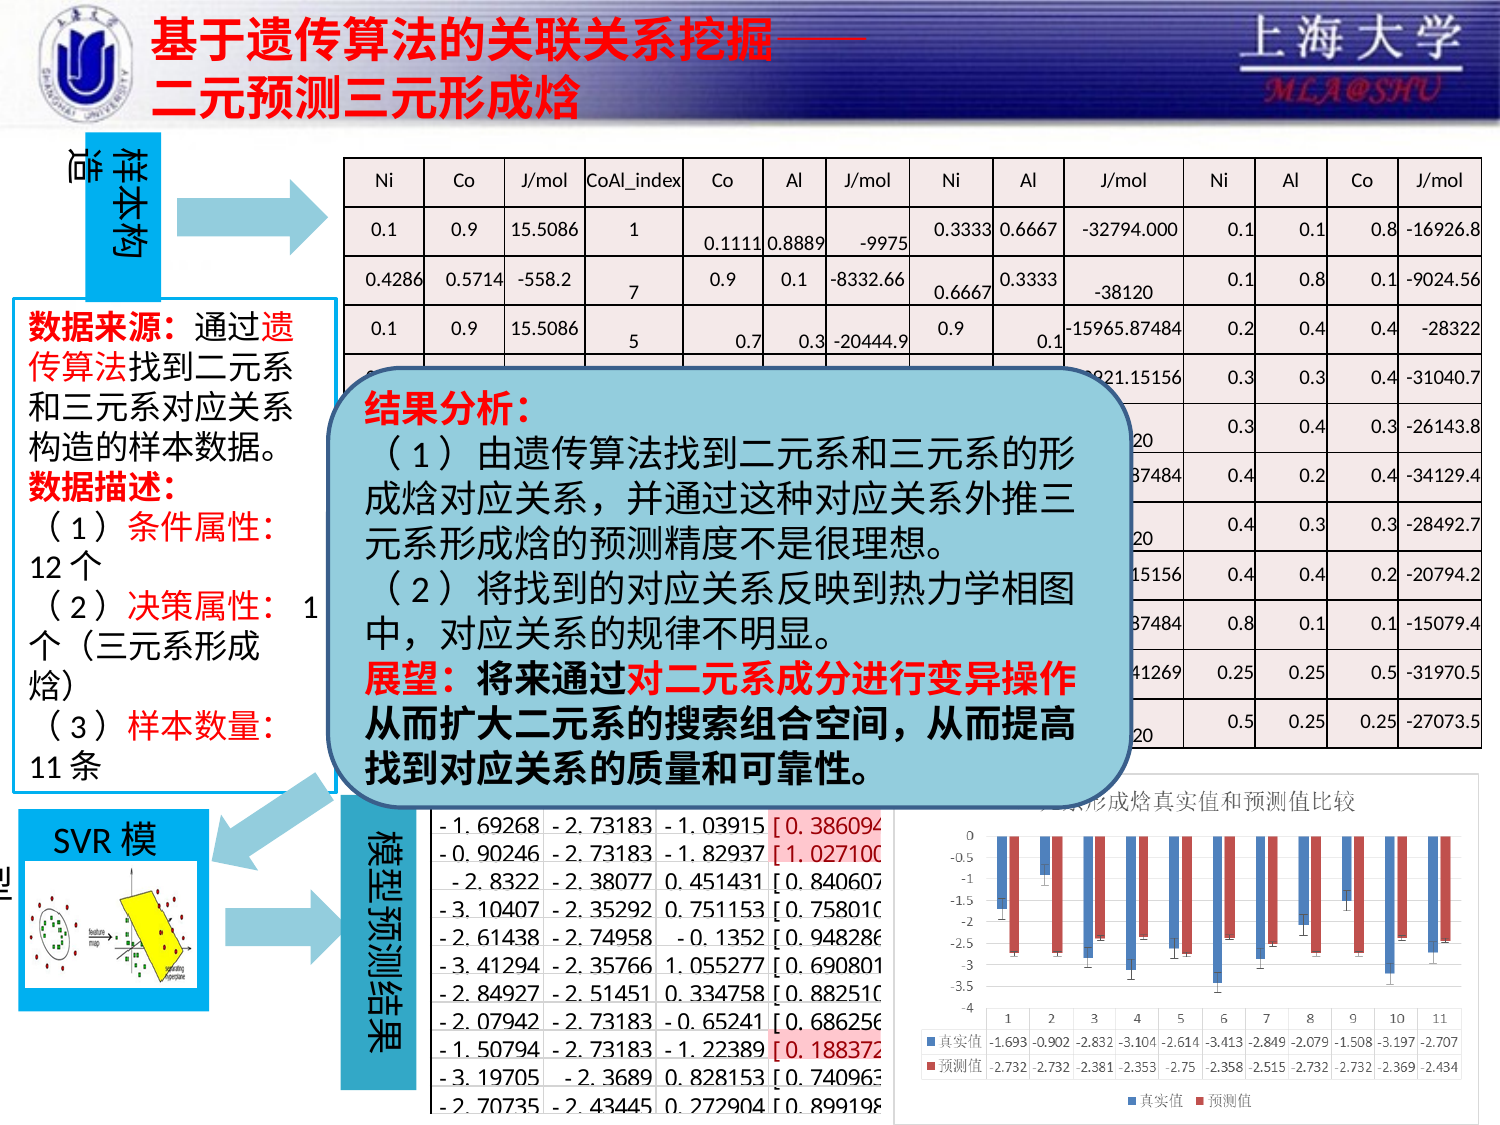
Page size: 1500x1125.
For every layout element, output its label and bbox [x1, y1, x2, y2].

table_cell [1399, 306, 1481, 353]
table_cell [1134, 650, 1183, 698]
table_cell [994, 306, 1063, 353]
table_cell [1184, 700, 1254, 747]
table_cell [1184, 404, 1254, 452]
table_cell [1399, 552, 1481, 599]
table_cell [910, 355, 992, 365]
table_cell [827, 208, 909, 255]
table_cell [1399, 650, 1481, 698]
table_cell [1256, 208, 1326, 255]
table_cell [1328, 453, 1397, 501]
table_cell [505, 355, 584, 365]
table_cell [1065, 355, 1183, 403]
table_header [827, 159, 909, 206]
table_cell [827, 355, 909, 365]
picture [26, 862, 196, 987]
table_cell [1399, 453, 1481, 501]
table_cell [1256, 503, 1326, 550]
table_cell [1399, 404, 1481, 452]
table_cell [827, 257, 909, 304]
table_cell [1134, 453, 1183, 501]
table_header [910, 159, 992, 206]
table_cell [1328, 503, 1397, 550]
table_cell [1184, 552, 1254, 599]
table_cell [1065, 257, 1183, 304]
table_cell [1399, 700, 1481, 747]
table_cell [994, 257, 1063, 304]
text_box [174, 177, 331, 258]
table_cell [1065, 306, 1183, 353]
table_cell [1184, 257, 1254, 304]
table_cell [1184, 453, 1254, 501]
table_cell [586, 355, 682, 365]
table_cell [1399, 503, 1481, 550]
table_cell [764, 208, 825, 255]
table_cell [1184, 650, 1254, 698]
table_header [1184, 159, 1254, 206]
table_cell [1256, 700, 1326, 747]
table_cell [425, 257, 504, 304]
table_cell [684, 306, 762, 353]
table_cell [345, 257, 423, 304]
table_cell [1184, 306, 1254, 353]
table_cell [1133, 700, 1183, 747]
table_header [684, 159, 762, 206]
table_cell [1328, 355, 1397, 403]
table_cell [1328, 650, 1397, 698]
table_cell [1399, 257, 1481, 304]
table_cell [505, 208, 584, 255]
table_cell [1256, 306, 1326, 353]
table_cell [910, 208, 992, 255]
table_cell [764, 306, 825, 353]
table_cell [1184, 208, 1254, 255]
table_cell [1328, 257, 1397, 304]
table_header [425, 159, 504, 206]
table_cell [910, 257, 992, 304]
table_cell [684, 355, 762, 365]
table_cell [910, 306, 992, 353]
table_cell [827, 306, 909, 353]
table_cell [345, 306, 423, 353]
table_cell [1399, 208, 1481, 255]
table_header [1256, 159, 1326, 206]
table_cell [1256, 404, 1326, 452]
table_cell [764, 355, 825, 365]
table_cell [586, 306, 682, 353]
table_header [1065, 159, 1183, 206]
table_cell [345, 355, 423, 390]
table_cell [1328, 552, 1397, 599]
table_cell [1256, 257, 1326, 304]
table_cell [1184, 355, 1254, 403]
table_header [994, 159, 1063, 206]
table_cell [1328, 208, 1397, 255]
table_cell [1328, 700, 1397, 747]
table_cell [505, 306, 584, 353]
table_cell [994, 355, 1063, 366]
table_cell [1134, 552, 1183, 599]
table_cell [1125, 404, 1183, 452]
table_cell [1256, 650, 1326, 698]
table_cell [1256, 601, 1326, 649]
table_cell [1134, 601, 1183, 649]
table_header [505, 159, 584, 206]
table_cell [425, 355, 504, 365]
table_cell [1134, 503, 1183, 550]
table_header [345, 159, 423, 206]
table_cell [1328, 601, 1397, 649]
table_cell [586, 257, 682, 304]
table_cell [1256, 453, 1326, 501]
table_cell [1399, 601, 1481, 649]
table_cell [684, 257, 762, 304]
table_cell [586, 208, 682, 255]
title [135, 1, 1486, 133]
table_header [1328, 159, 1397, 206]
table_cell [425, 208, 504, 255]
table_cell [1256, 355, 1326, 403]
table_header [764, 159, 825, 206]
table_cell [1256, 552, 1326, 599]
table_cell [994, 208, 1063, 255]
table_cell [505, 257, 584, 304]
table_cell [1065, 208, 1183, 255]
table_cell [1328, 306, 1397, 353]
table_cell [1399, 355, 1481, 403]
table_header [586, 159, 682, 206]
table_cell [1184, 503, 1254, 550]
table_cell [1184, 601, 1254, 649]
table_cell [764, 257, 825, 304]
text_box [0, 132, 1134, 1091]
table_cell [684, 208, 762, 255]
picture [0, 0, 1500, 1125]
table_cell [425, 306, 504, 353]
table_cell [1328, 404, 1397, 452]
table_cell [345, 208, 423, 255]
table_header [1399, 159, 1481, 206]
